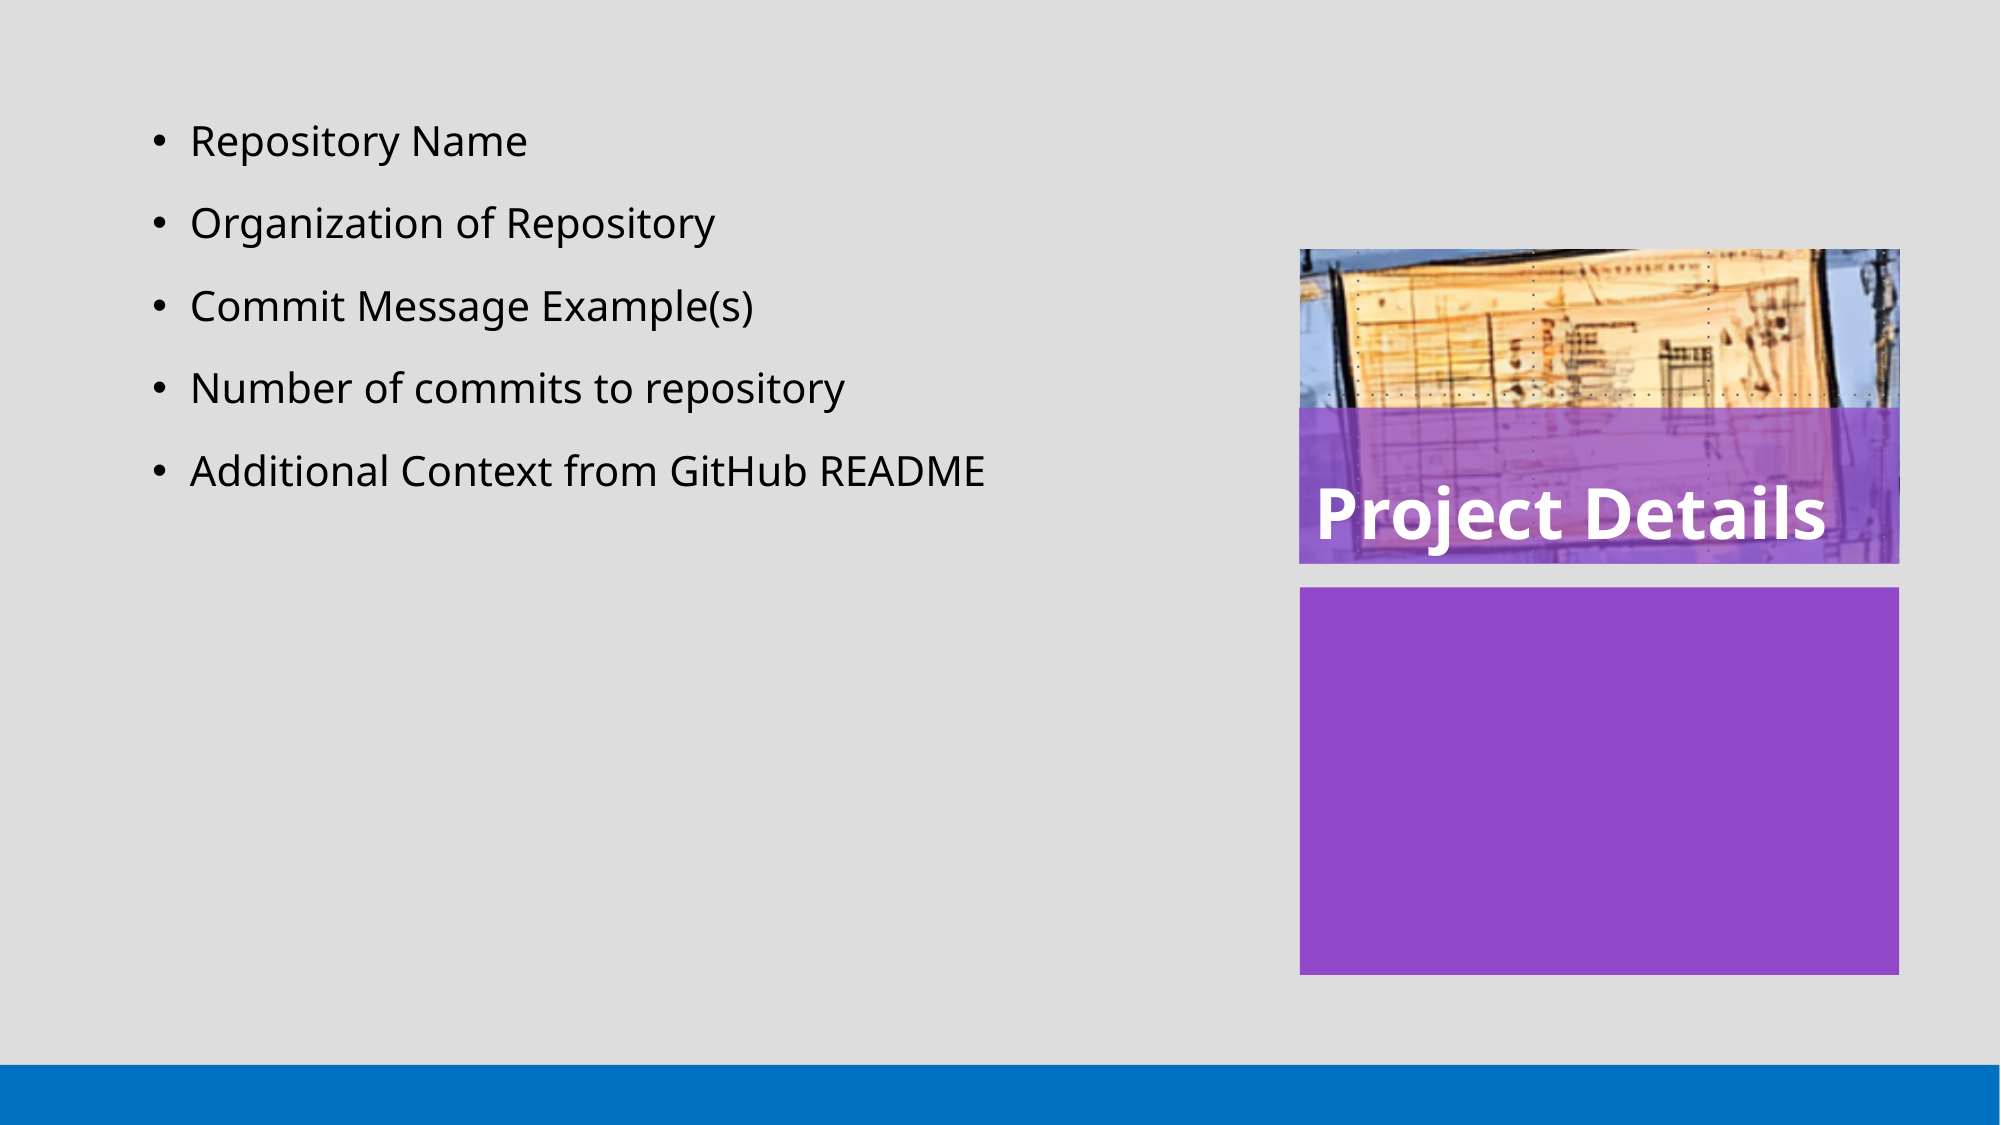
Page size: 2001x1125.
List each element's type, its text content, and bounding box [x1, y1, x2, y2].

picture [1863, 249, 1900, 563]
list Repository Name Organization of Repository Commit Message Example(s) Number of commits to repository Additional Context from GitHub README [137, 112, 1188, 975]
title Project Details [1299, 249, 1863, 563]
